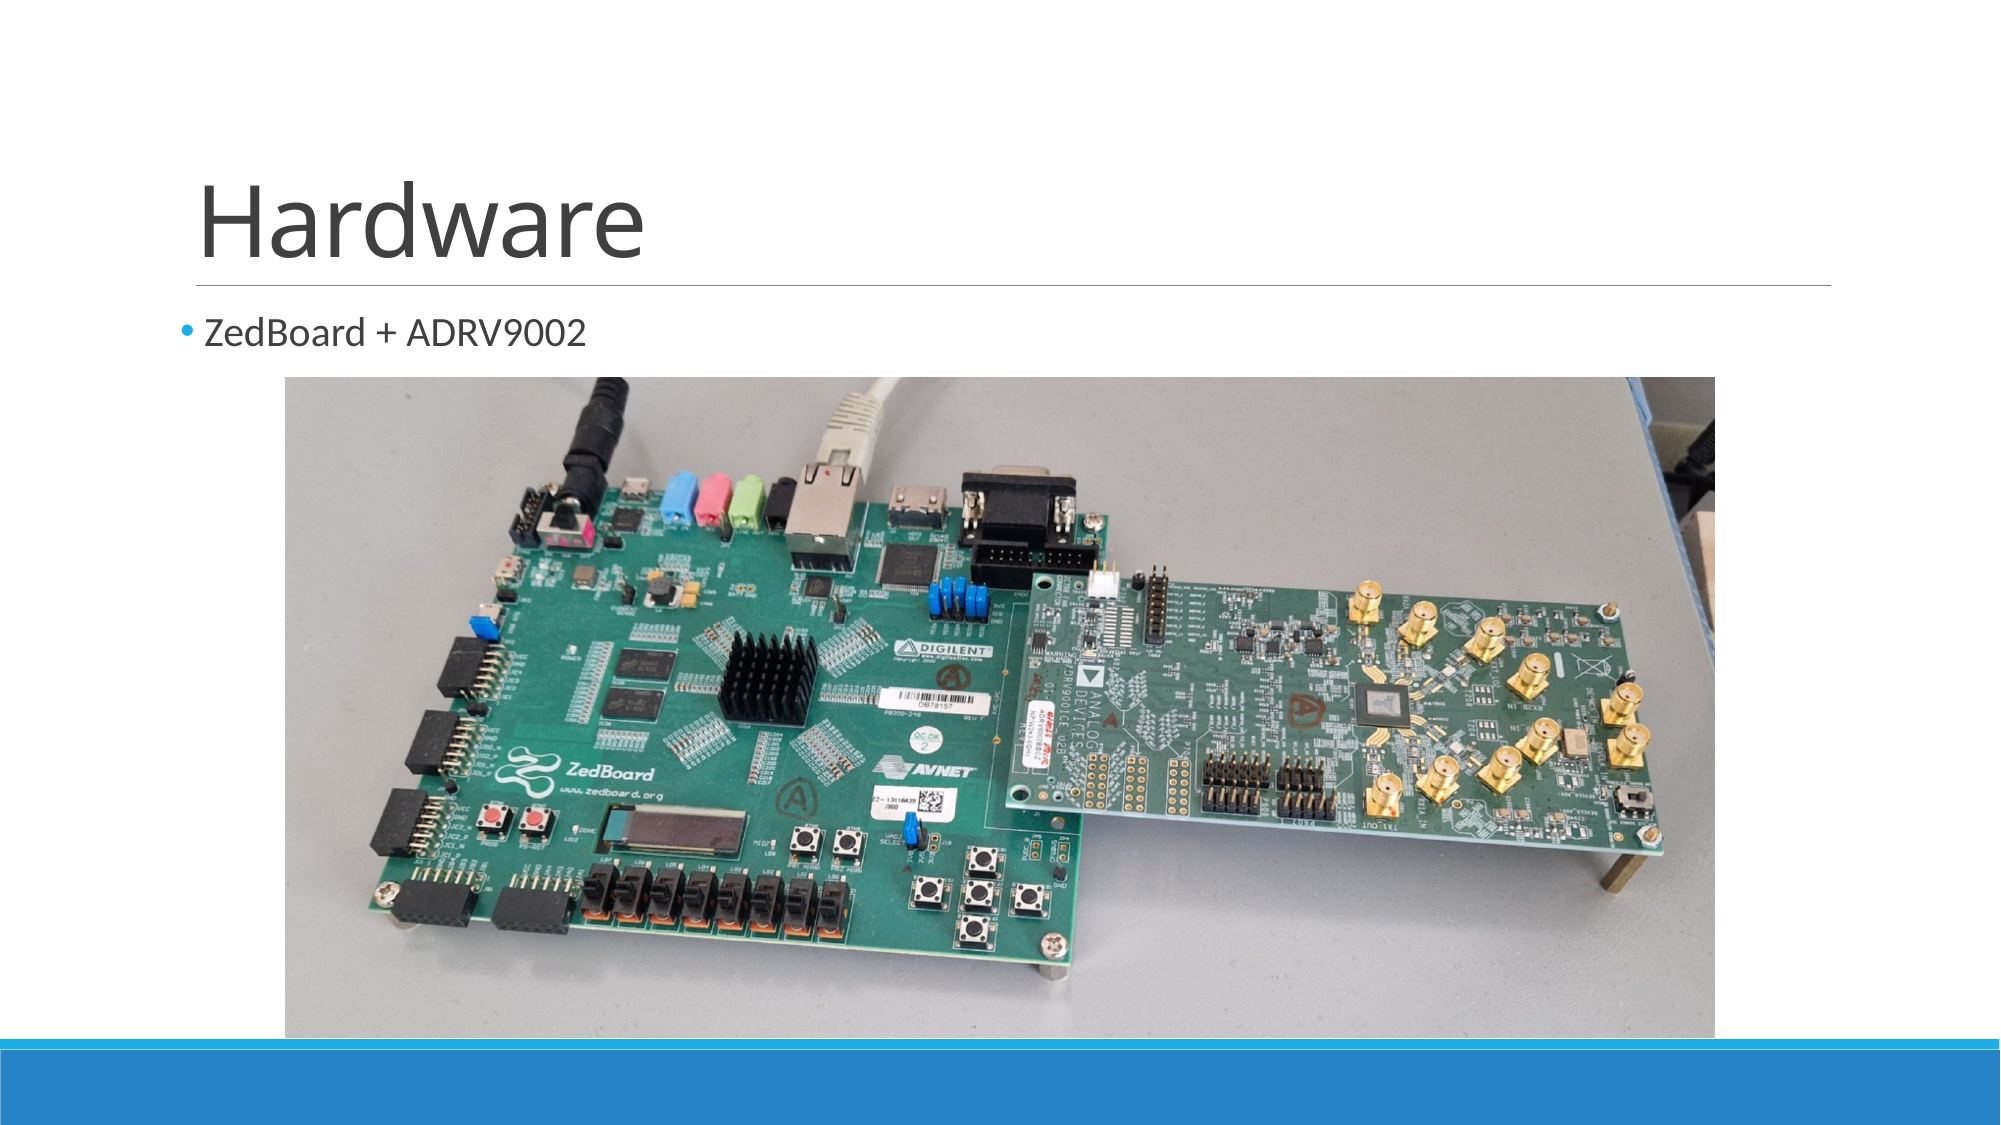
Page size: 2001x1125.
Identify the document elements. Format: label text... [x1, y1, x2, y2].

title Hardware [180, 47, 1830, 285]
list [284, 377, 1716, 1039]
text_box ZedBoard + ADRV9002 [179, 302, 1830, 963]
